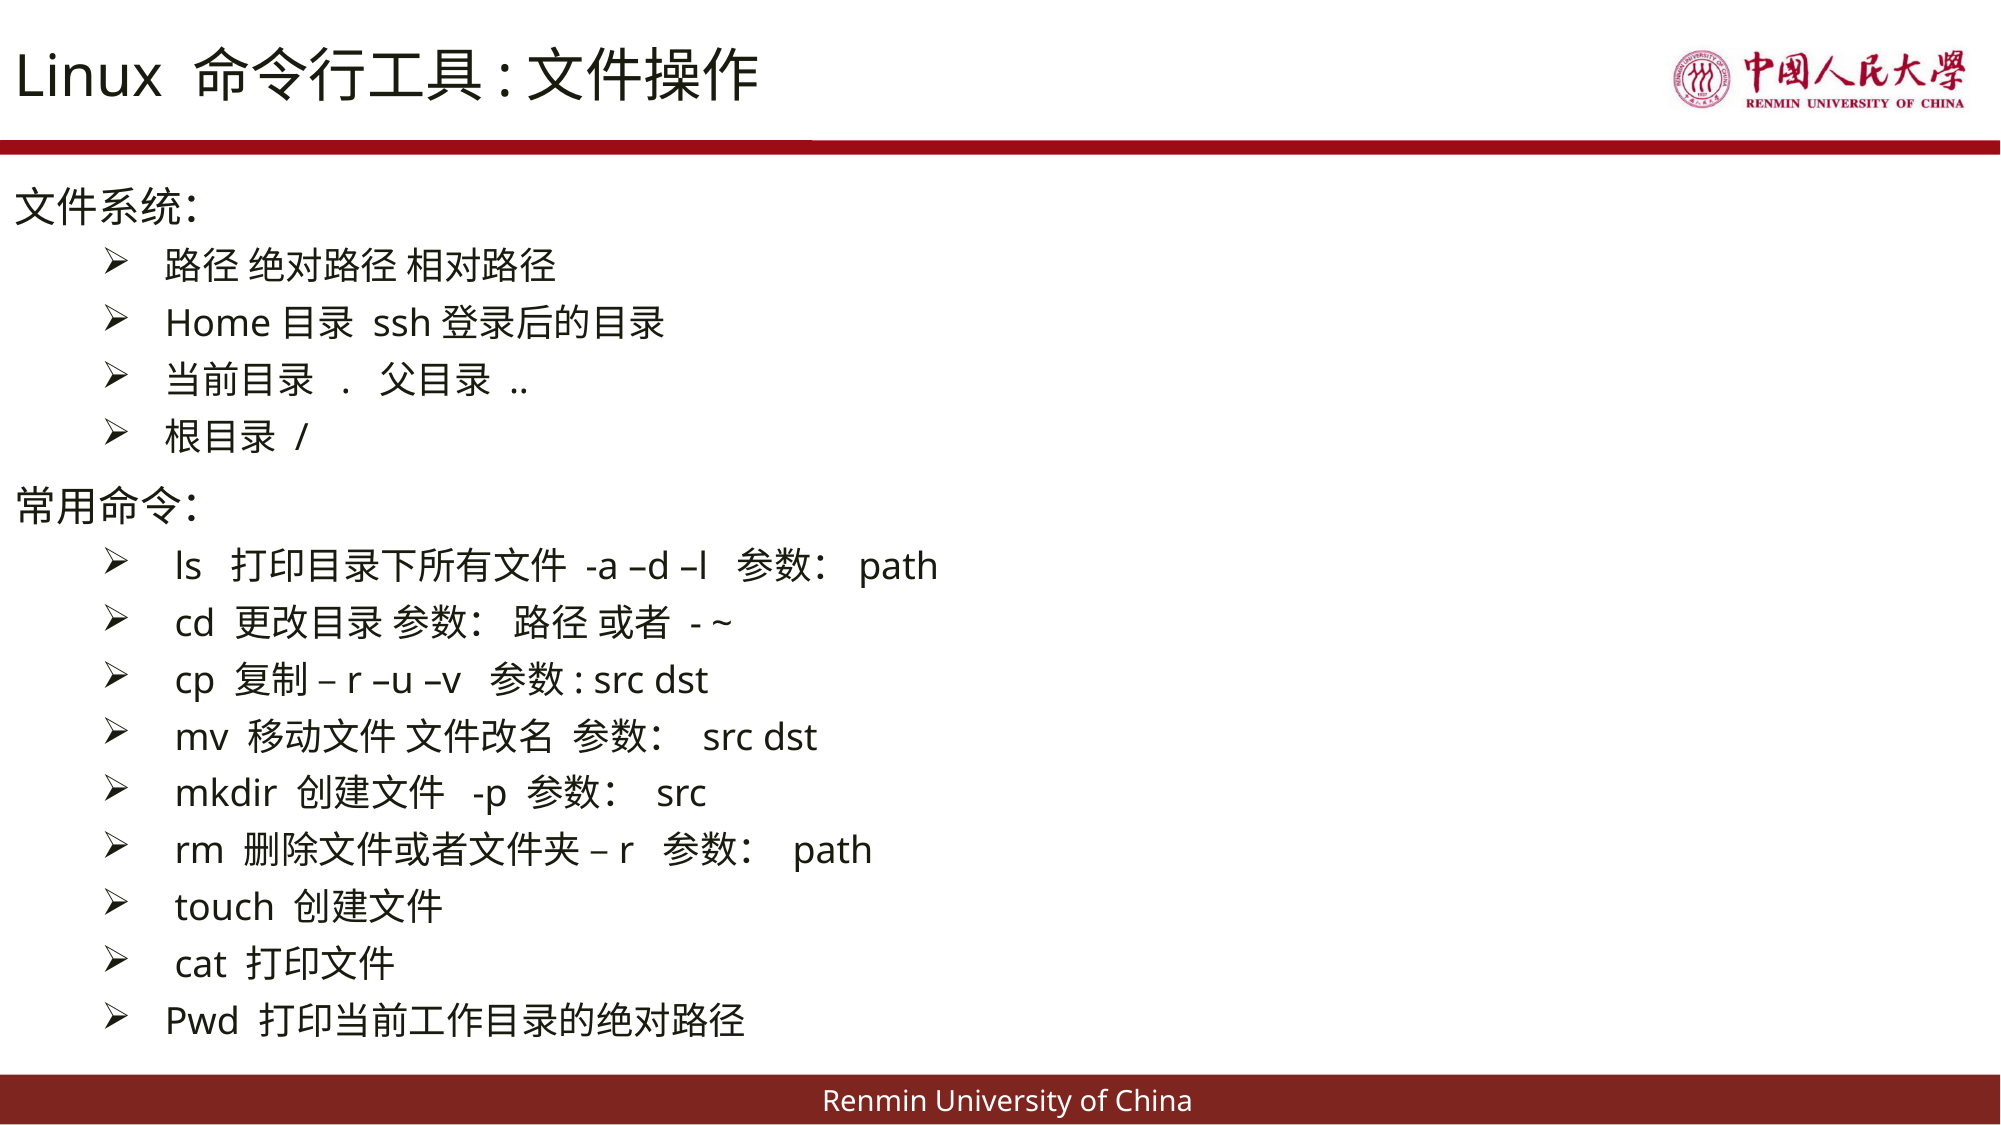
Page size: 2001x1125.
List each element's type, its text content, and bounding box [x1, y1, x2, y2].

picture [1650, 0, 2000, 140]
title Linux 命令行工具:文件操作 [0, 39, 1575, 152]
list 文件系统： 路径 绝对路径 相对路径 Home目录 ssh登录后的目录 当前目录 . 父目录 .. 根目录 / 常用命令： ls 打印目录下所有文件 -a –d –l 参数：path cd 更改目录 参数： 路径 或者 - ~ cp 复制 –r –u –v 参数: src dst mv 移动文件 文件改名 参数： src dst mkdir 创建文件 -p 参数： src rm 删除文件或者文件夹 –r 参数： path touch 创建文件 cat 打印文件 Pwd 打印当前工作目录的绝对路径 [0, 177, 2000, 1075]
